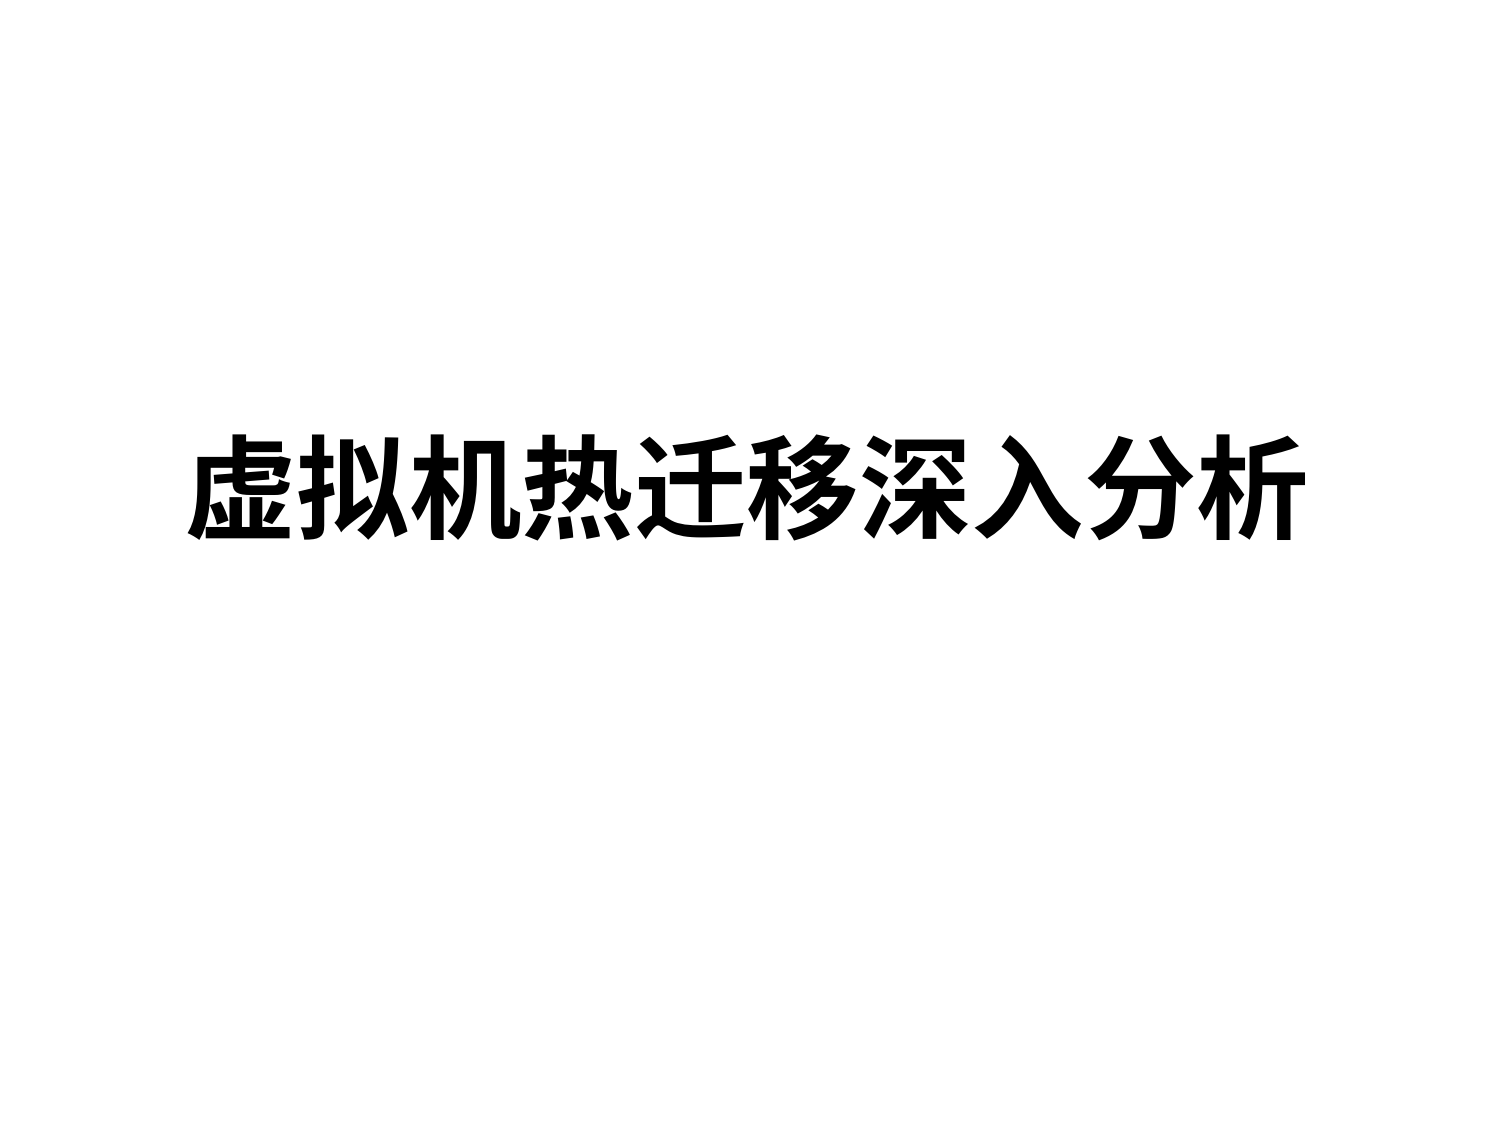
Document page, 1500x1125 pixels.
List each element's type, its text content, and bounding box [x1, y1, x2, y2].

text_box 虚拟机热迁移深入分析 [169, 410, 1331, 561]
